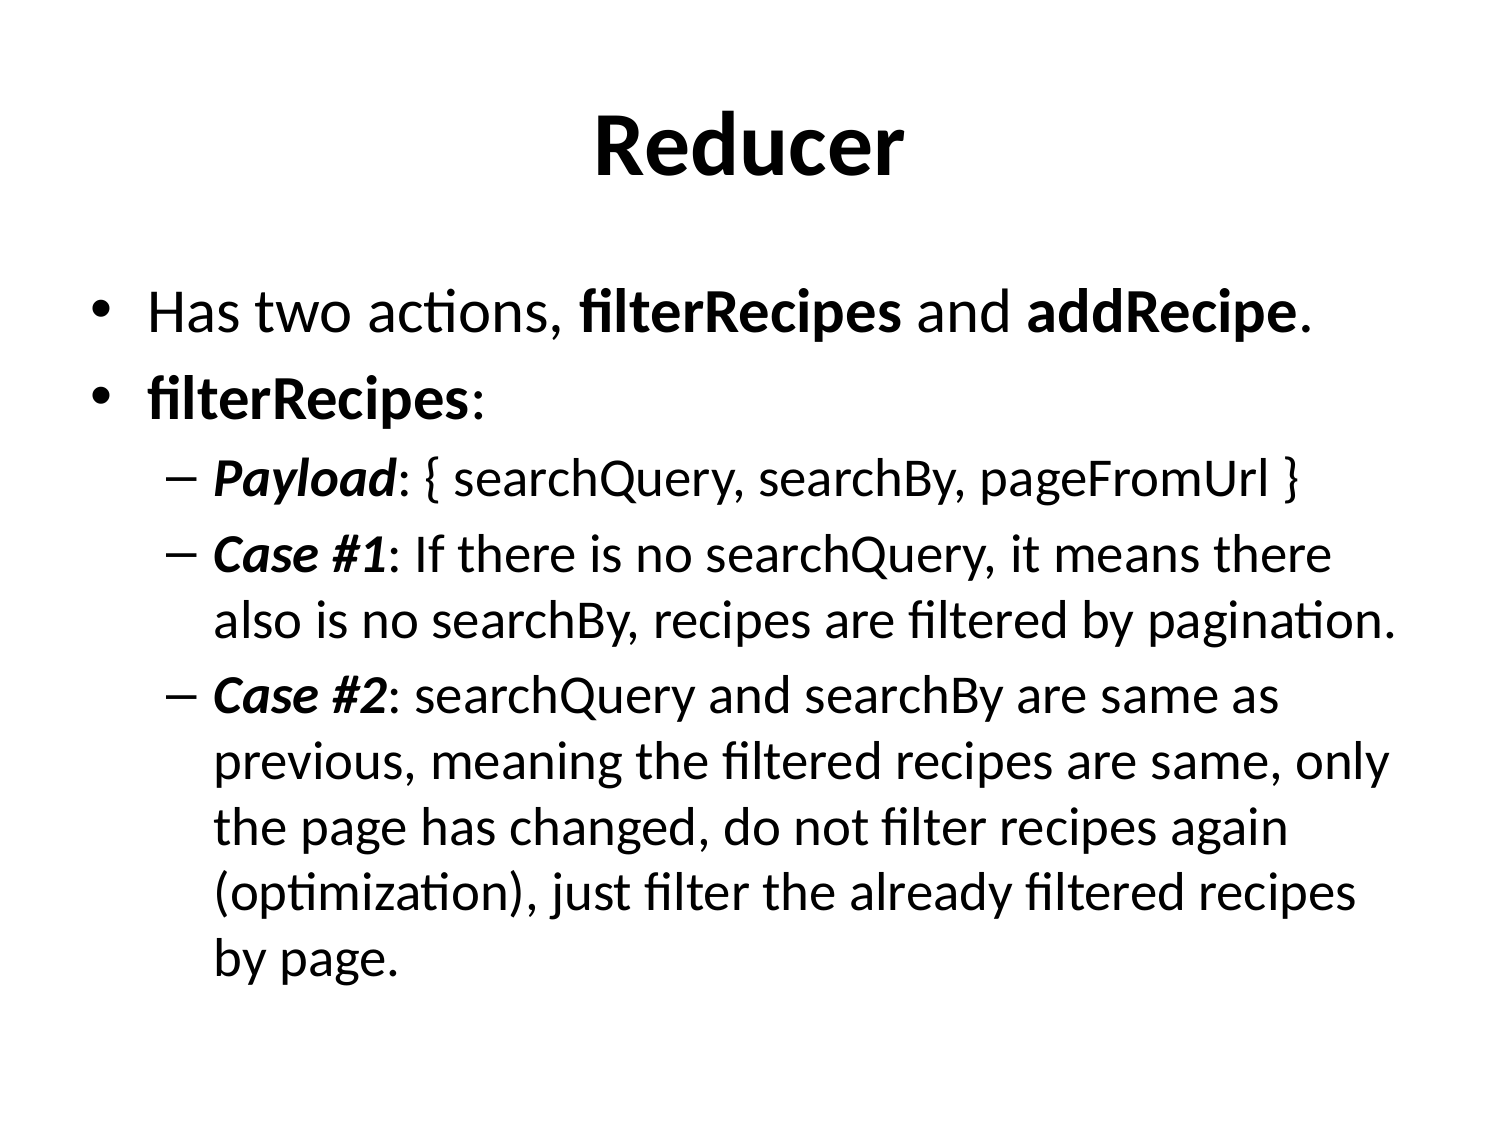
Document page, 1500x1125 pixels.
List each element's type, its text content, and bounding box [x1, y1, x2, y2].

title Reducer [75, 45, 1425, 233]
list Has two actions, filterRecipes and addRecipe. filterRecipes: Payload: { searchQuery, searchBy, pageFromUrl } Case #1: If there is no searchQuery, it means there also is no searchBy, recipes are filtered by pagination. Case #2: searchQuery and searchBy are same as previous, meaning the filtered recipes are same, only the page has changed, do not filter recipes again (optimization), just filter the already filtered recipes by page. [75, 262, 1425, 1005]
